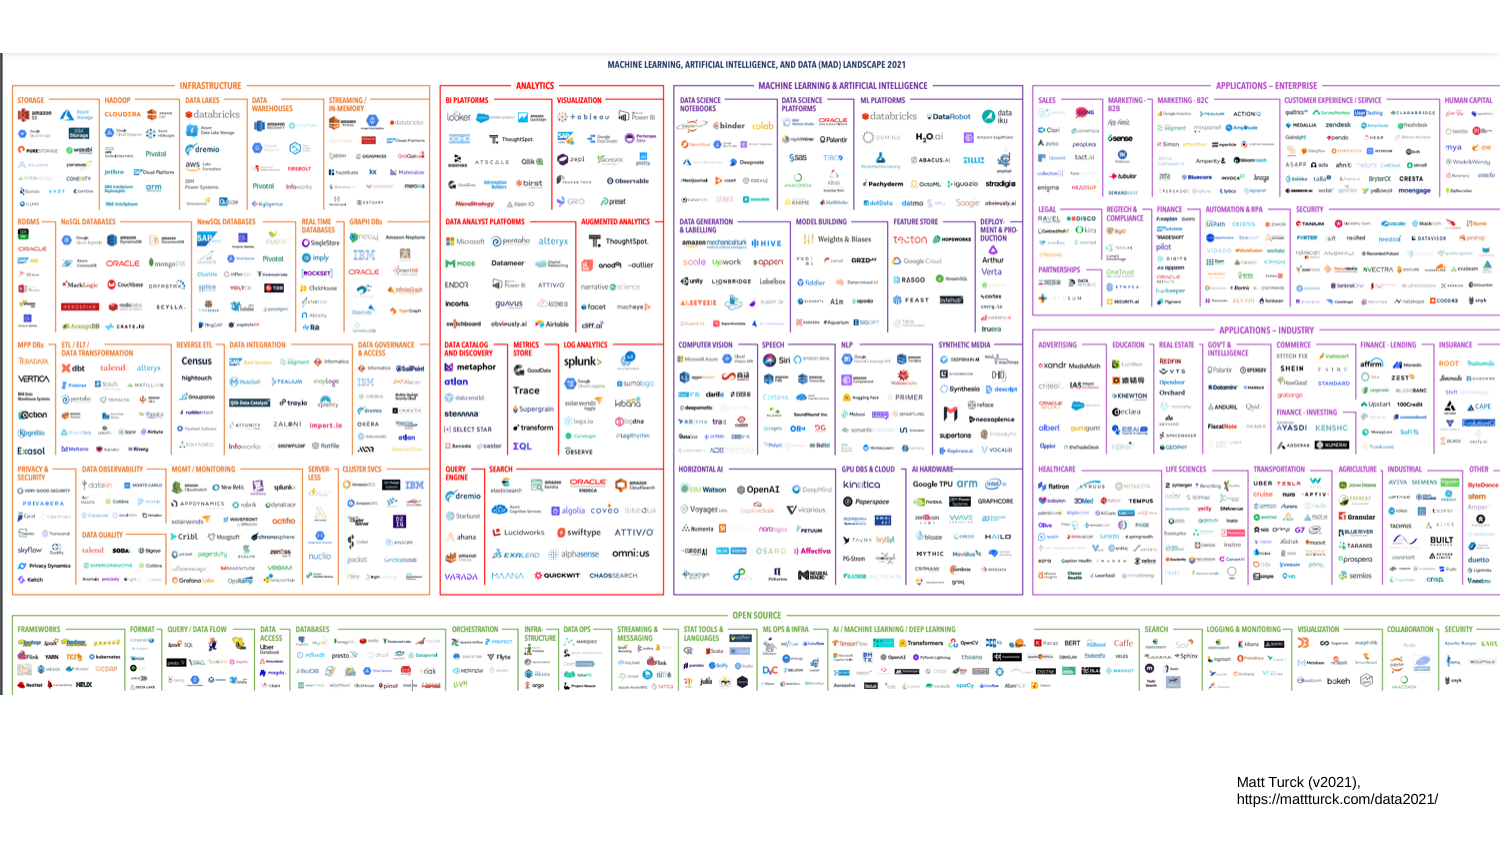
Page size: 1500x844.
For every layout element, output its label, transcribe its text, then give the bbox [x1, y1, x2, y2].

text_box Matt Turck (v2021), https://mattturck.com/data2021/ [1222, 765, 1460, 815]
picture [0, 53, 1500, 695]
